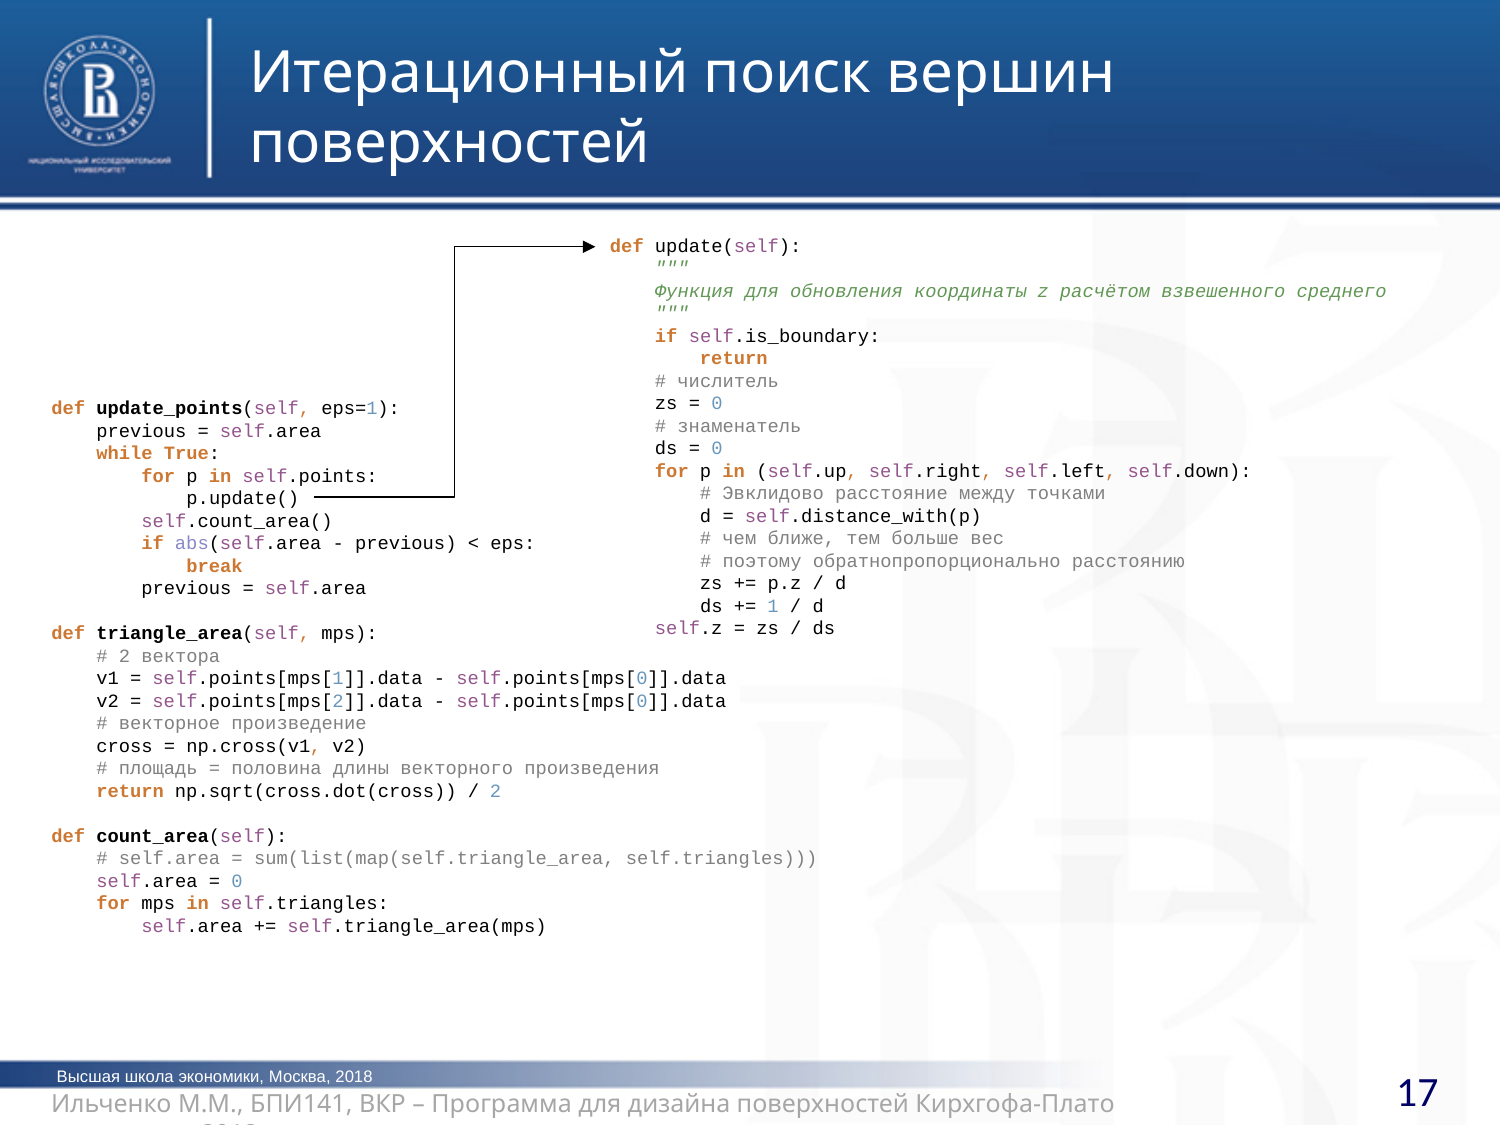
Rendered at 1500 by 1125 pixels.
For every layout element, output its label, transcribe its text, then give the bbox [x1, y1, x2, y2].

text_box def update_points(self, eps=1): previous = self.area while True: for p in self.points: p.update() self.count_area() if abs(self.area - previous) < eps: break previous = self.area def triangle_area(self, mps): # 2 вектора v1 = self.points[mps[1]].data - self.points[mps[0]].data v2 = self.points[mps[2]].data - self.points[mps[0]].data # векторное произведение cross = np.cross(v1, v2) # площадь = половина длины векторного произведения return np.sqrt(cross.dot(cross)) / 2 def count_area(self): # self.area = sum(list(map(self.triangle_area, self.triangles))) self.area = 0 for mps in self.triangles: self.area += self.triangle_area(mps) [36, 388, 1293, 944]
slide_number 17 [1364, 1067, 1471, 1112]
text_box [313, 246, 596, 498]
text_box Итерационный поиск вершин поверхностей [234, 70, 1449, 139]
text_box Ильченко М.М., БПИ141, ВКР – Программа для дизайна поверхностей Кирхгофа-Плато 2018 [36, 1079, 1449, 1125]
picture [0, 0, 1500, 1125]
text_box def update(self): """ Функция для обновления координаты z расчётом взвешенного среднего """ if self.is_boundary: return # числитель zs = 0 # знаменатель ds = 0 for p in (self.up, self.right, self.left, self.down): # Эвклидово расстояние между точками d = self.distance_with(p) # чем ближе, тем больше вес # поэтому обратнопропорционально расстоянию zs += p.z / d ds += 1 / d self.z = zs / ds [595, 225, 1500, 646]
text_box Высшая школа экономики, Москва, 2018 [41, 1058, 722, 1078]
